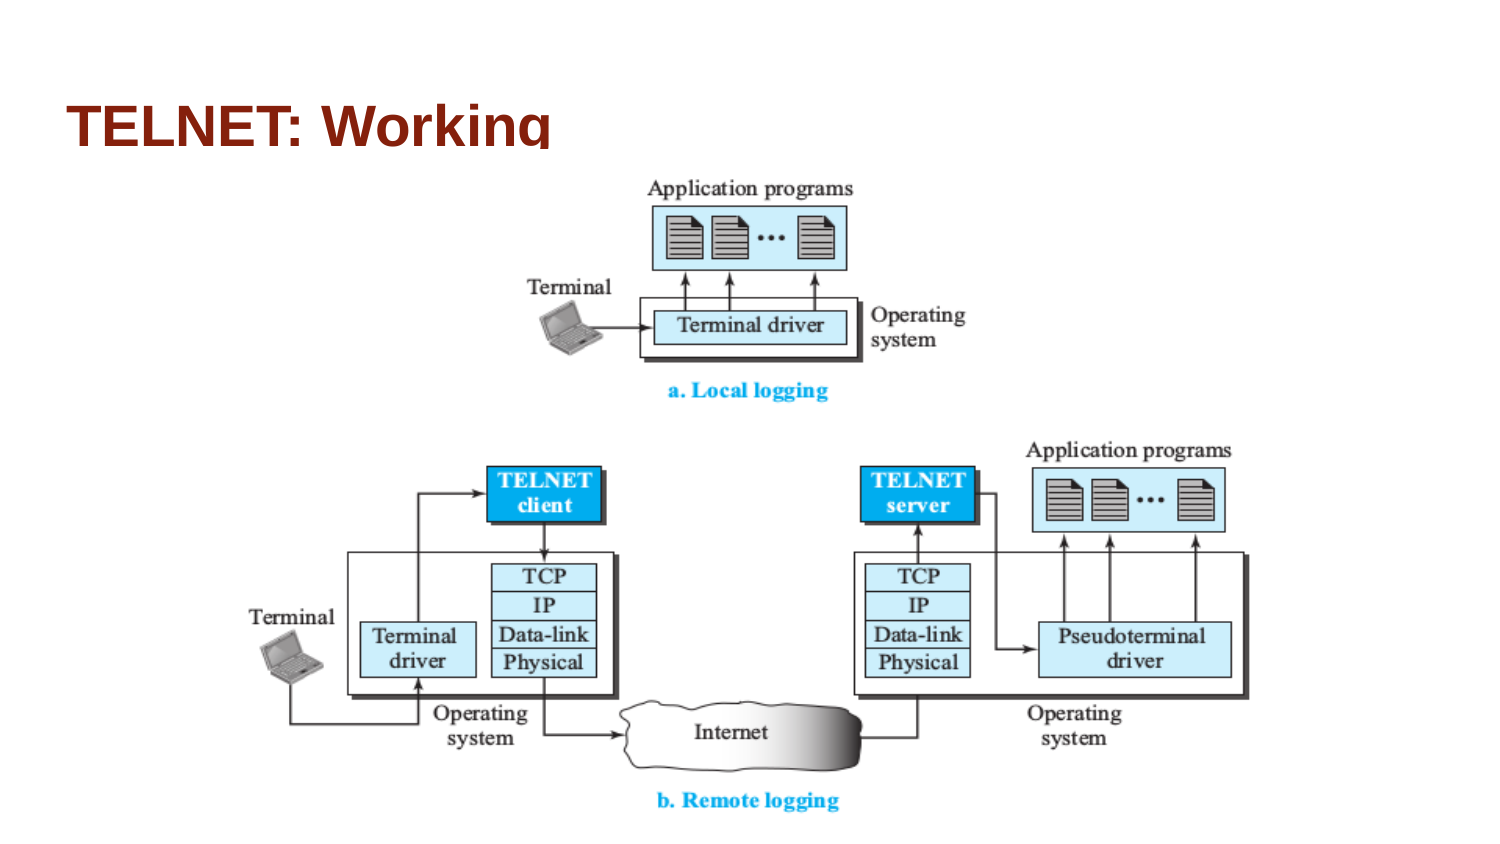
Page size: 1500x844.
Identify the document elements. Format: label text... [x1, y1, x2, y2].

title TELNET: Working [51, 72, 1449, 167]
picture [202, 149, 1298, 844]
